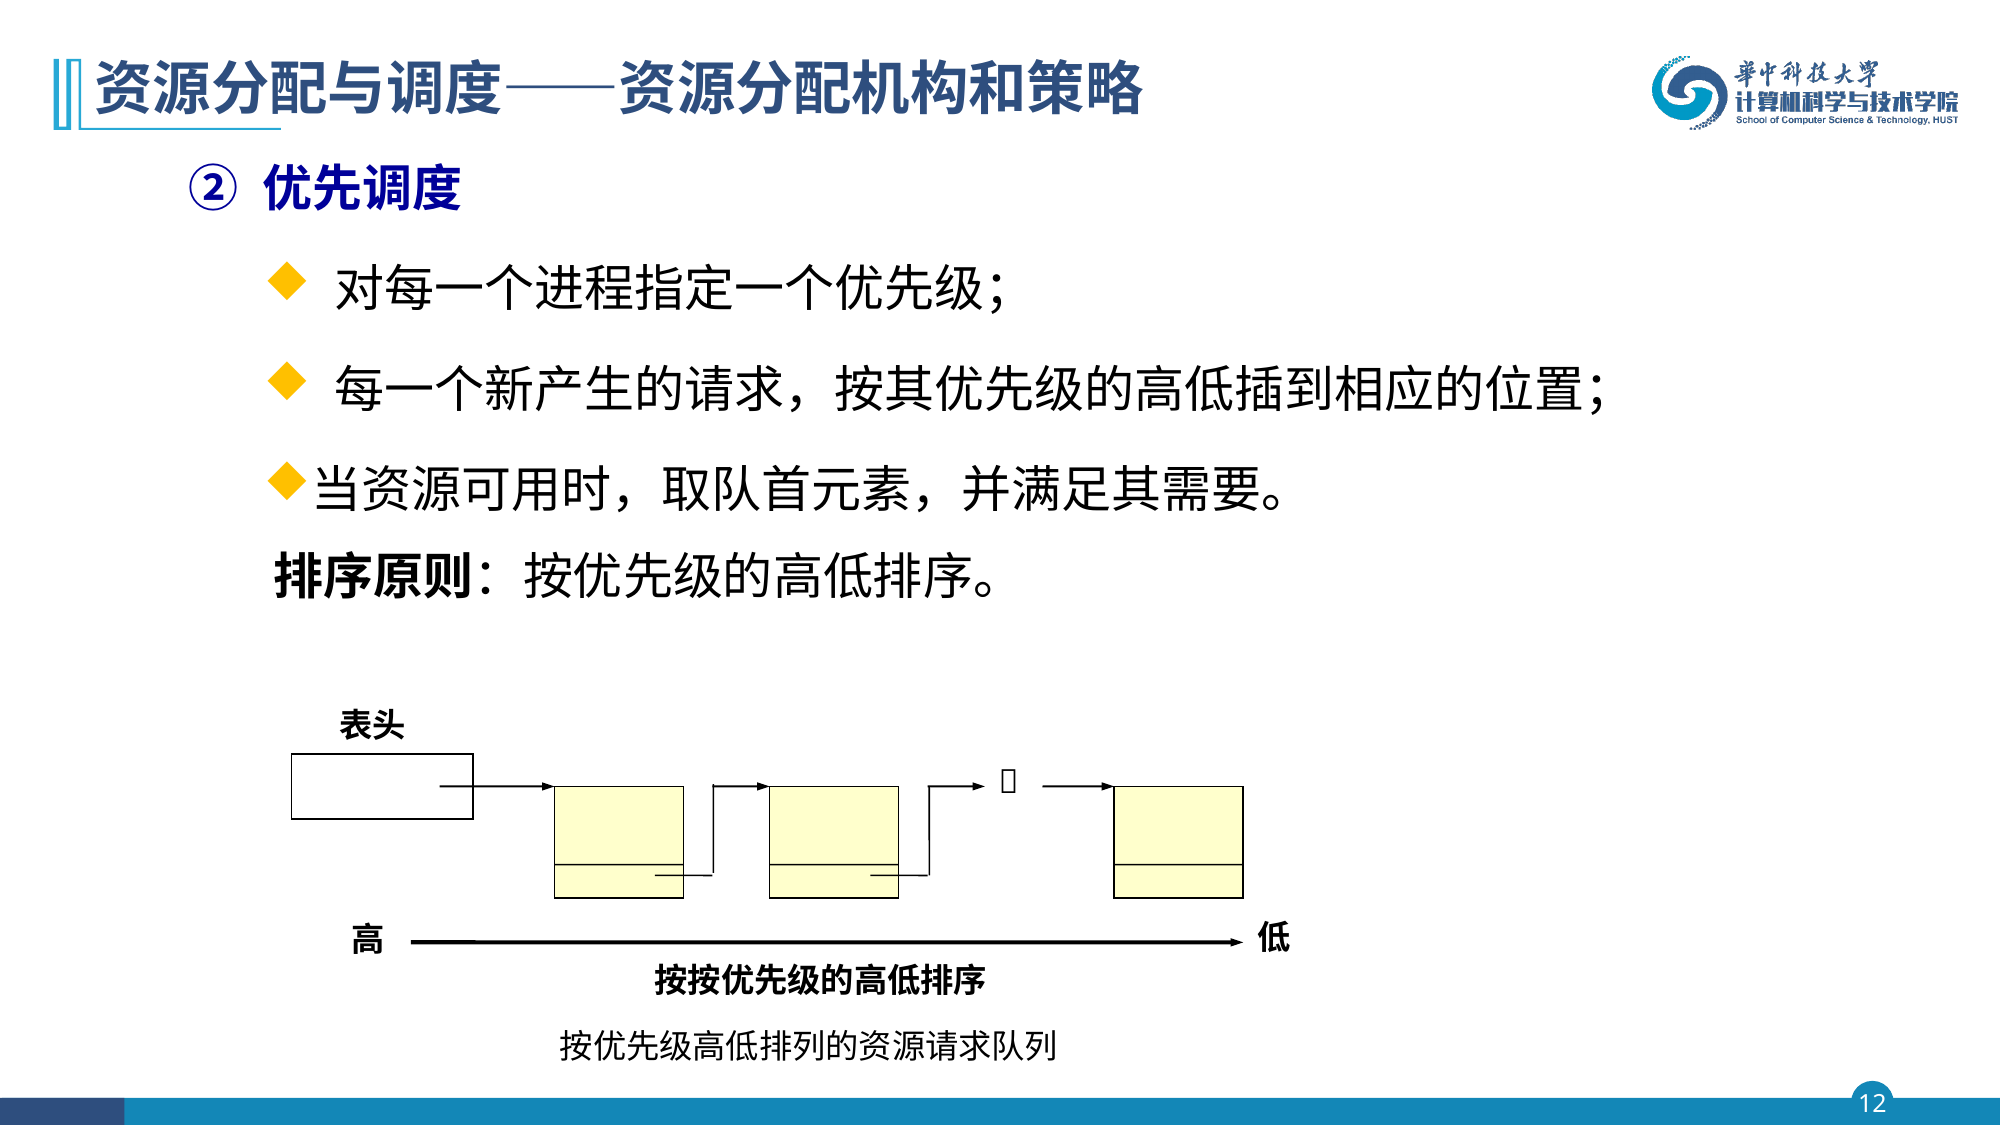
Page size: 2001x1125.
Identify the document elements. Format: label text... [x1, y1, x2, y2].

title 资源分配与调度——资源分配机构和策略 [80, 51, 1653, 131]
picture [1653, 56, 1958, 130]
picture [1653, 56, 1678, 79]
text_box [291, 696, 1330, 1074]
text_box ② 优先调度 对每一个进程指定一个优先级； 每一个新产生的请求，按其优先级的高低插到相应的位置； 当资源可用时，取队首元素，并满足其需要。 排序原则：按优先级的高低排序。 [80, 131, 1700, 612]
